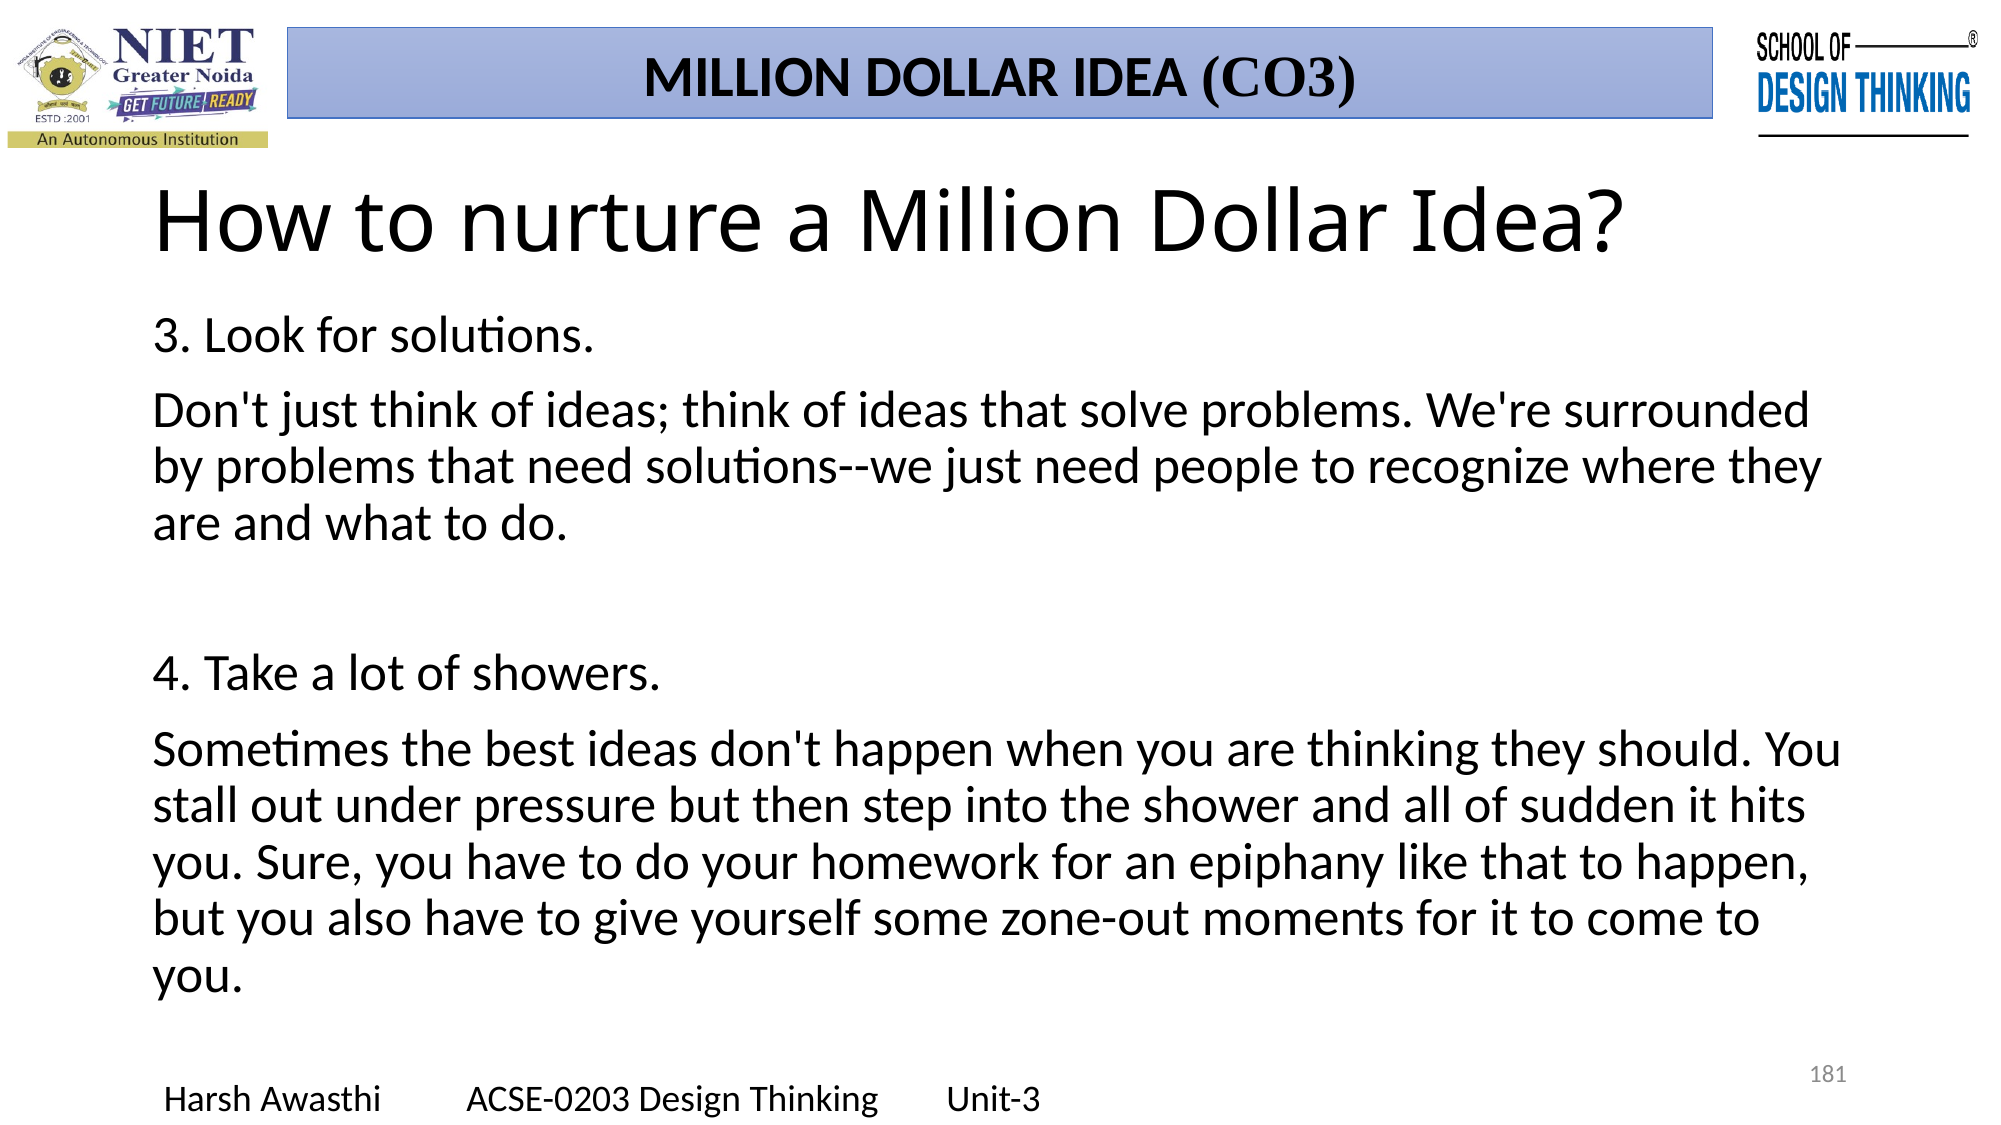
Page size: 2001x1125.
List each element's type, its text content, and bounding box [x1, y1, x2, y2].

list 3. Look for solutions. Don't just think of ideas; think of ideas that solve problems. We're surrounded by problems that need solutions--we just need people to recognize where they are and what to do. 4. Take a lot of showers. Sometimes the best ideas don't happen when you are thinking they should. You stall out under pressure but then step into the shower and all of sudden it hits you. Sure, you have to do your homework for an epiphany like that to happen, but you also have to give yourself some zone-out moments for it to come to you. [137, 299, 1863, 1014]
slide_number 181 [1412, 1042, 1863, 1103]
picture [1757, 30, 1978, 137]
text_box MILLION DOLLAR IDEA (CO3) [287, 27, 1713, 119]
picture [7, 22, 268, 148]
footer Harsh Awasthi ACSE-0203 Design Thinking Unit-3 [149, 1066, 1755, 1125]
title How to nurture a Million Dollar Idea? [137, 169, 1863, 278]
